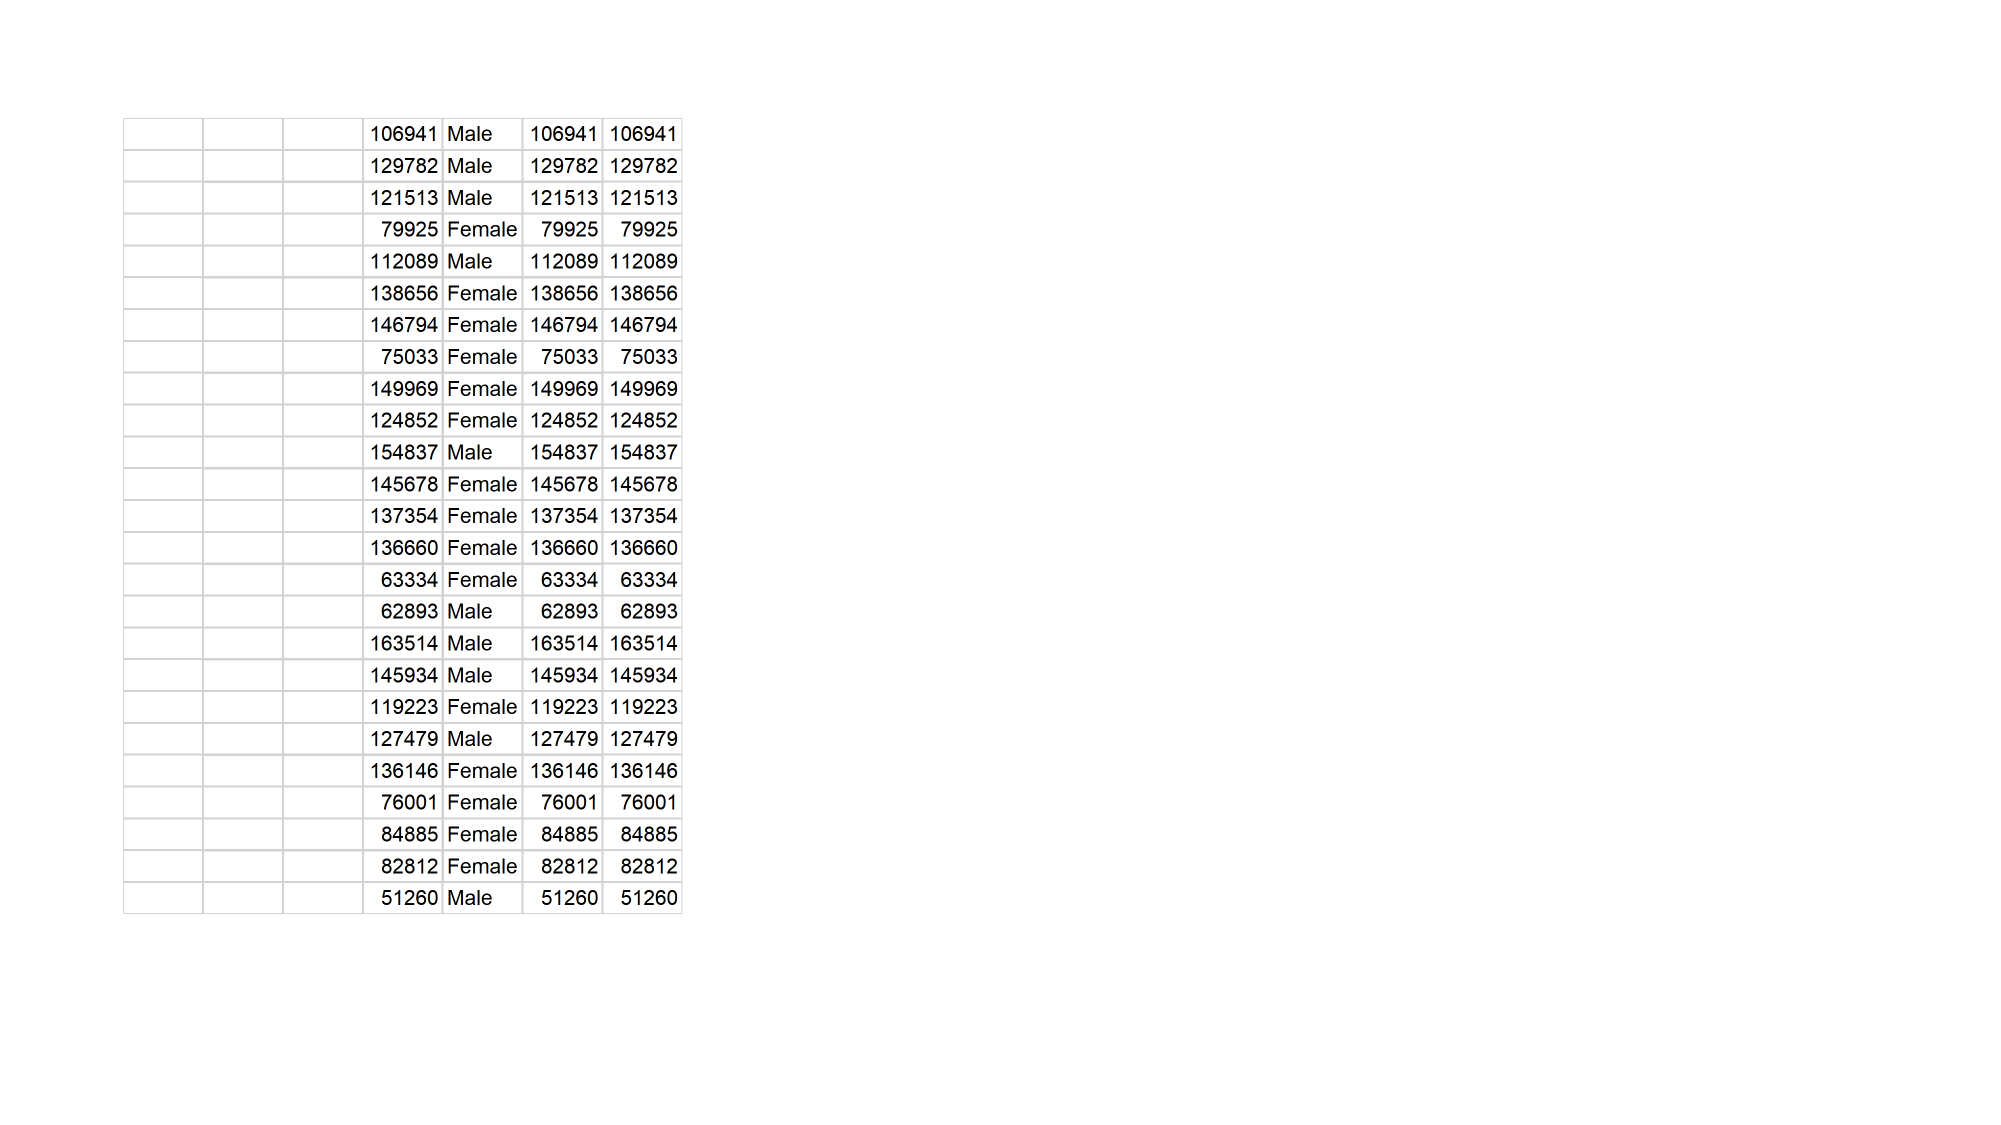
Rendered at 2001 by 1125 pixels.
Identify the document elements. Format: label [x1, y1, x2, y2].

picture [122, 117, 683, 915]
